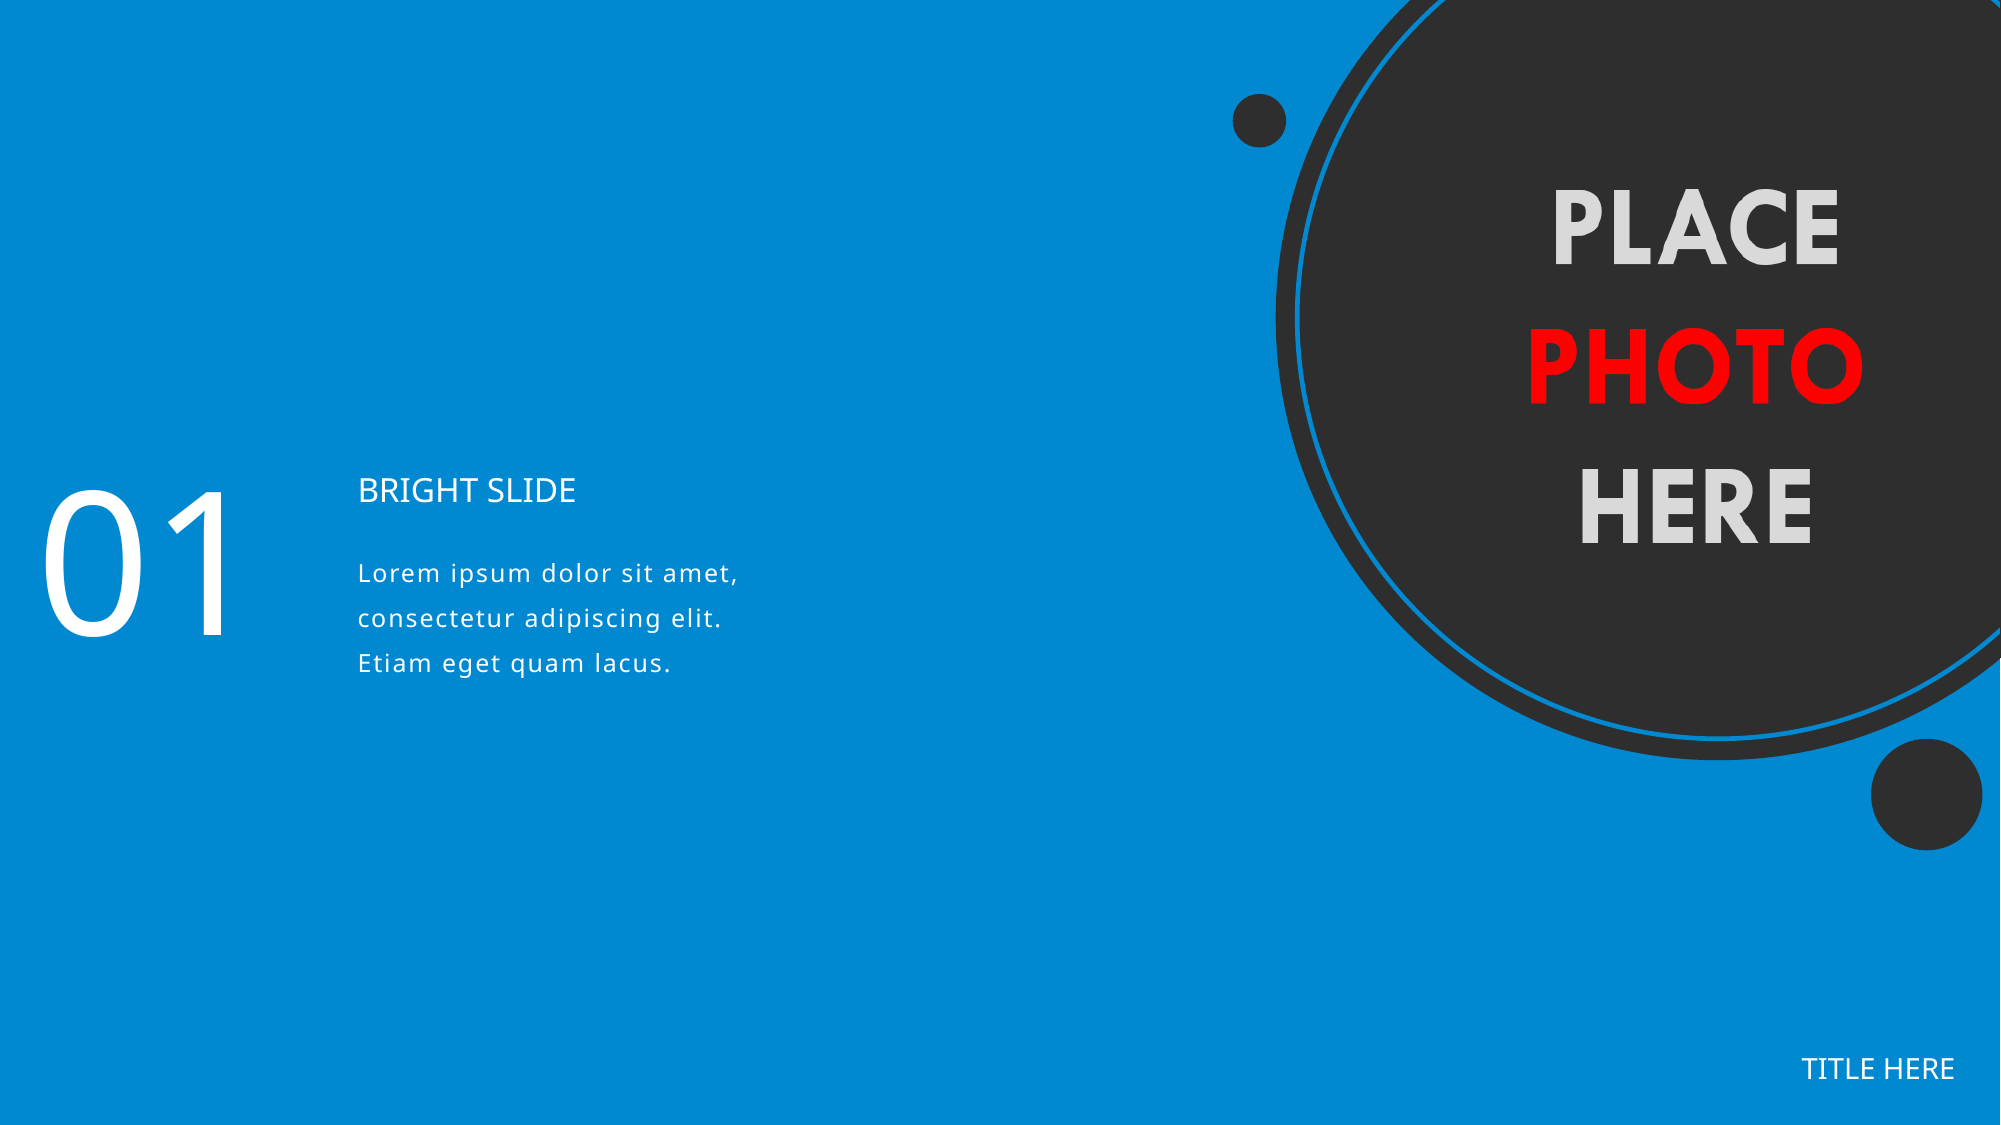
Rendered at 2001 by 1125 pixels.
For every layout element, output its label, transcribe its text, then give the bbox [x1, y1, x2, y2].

text_box 01 [0, 428, 281, 683]
text_box [1274, 0, 2000, 762]
text_box BRIGHT SLIDE [342, 461, 624, 516]
text_box [1869, 737, 1984, 852]
text_box [1231, 92, 1288, 149]
text_box Lorem ipsum dolor sit amet, consectetur adipiscing elit. Etiam eget quam lacus. [342, 535, 788, 685]
text_box [1296, 0, 2000, 740]
text_box TITLE HERE [1690, 1043, 1971, 1093]
